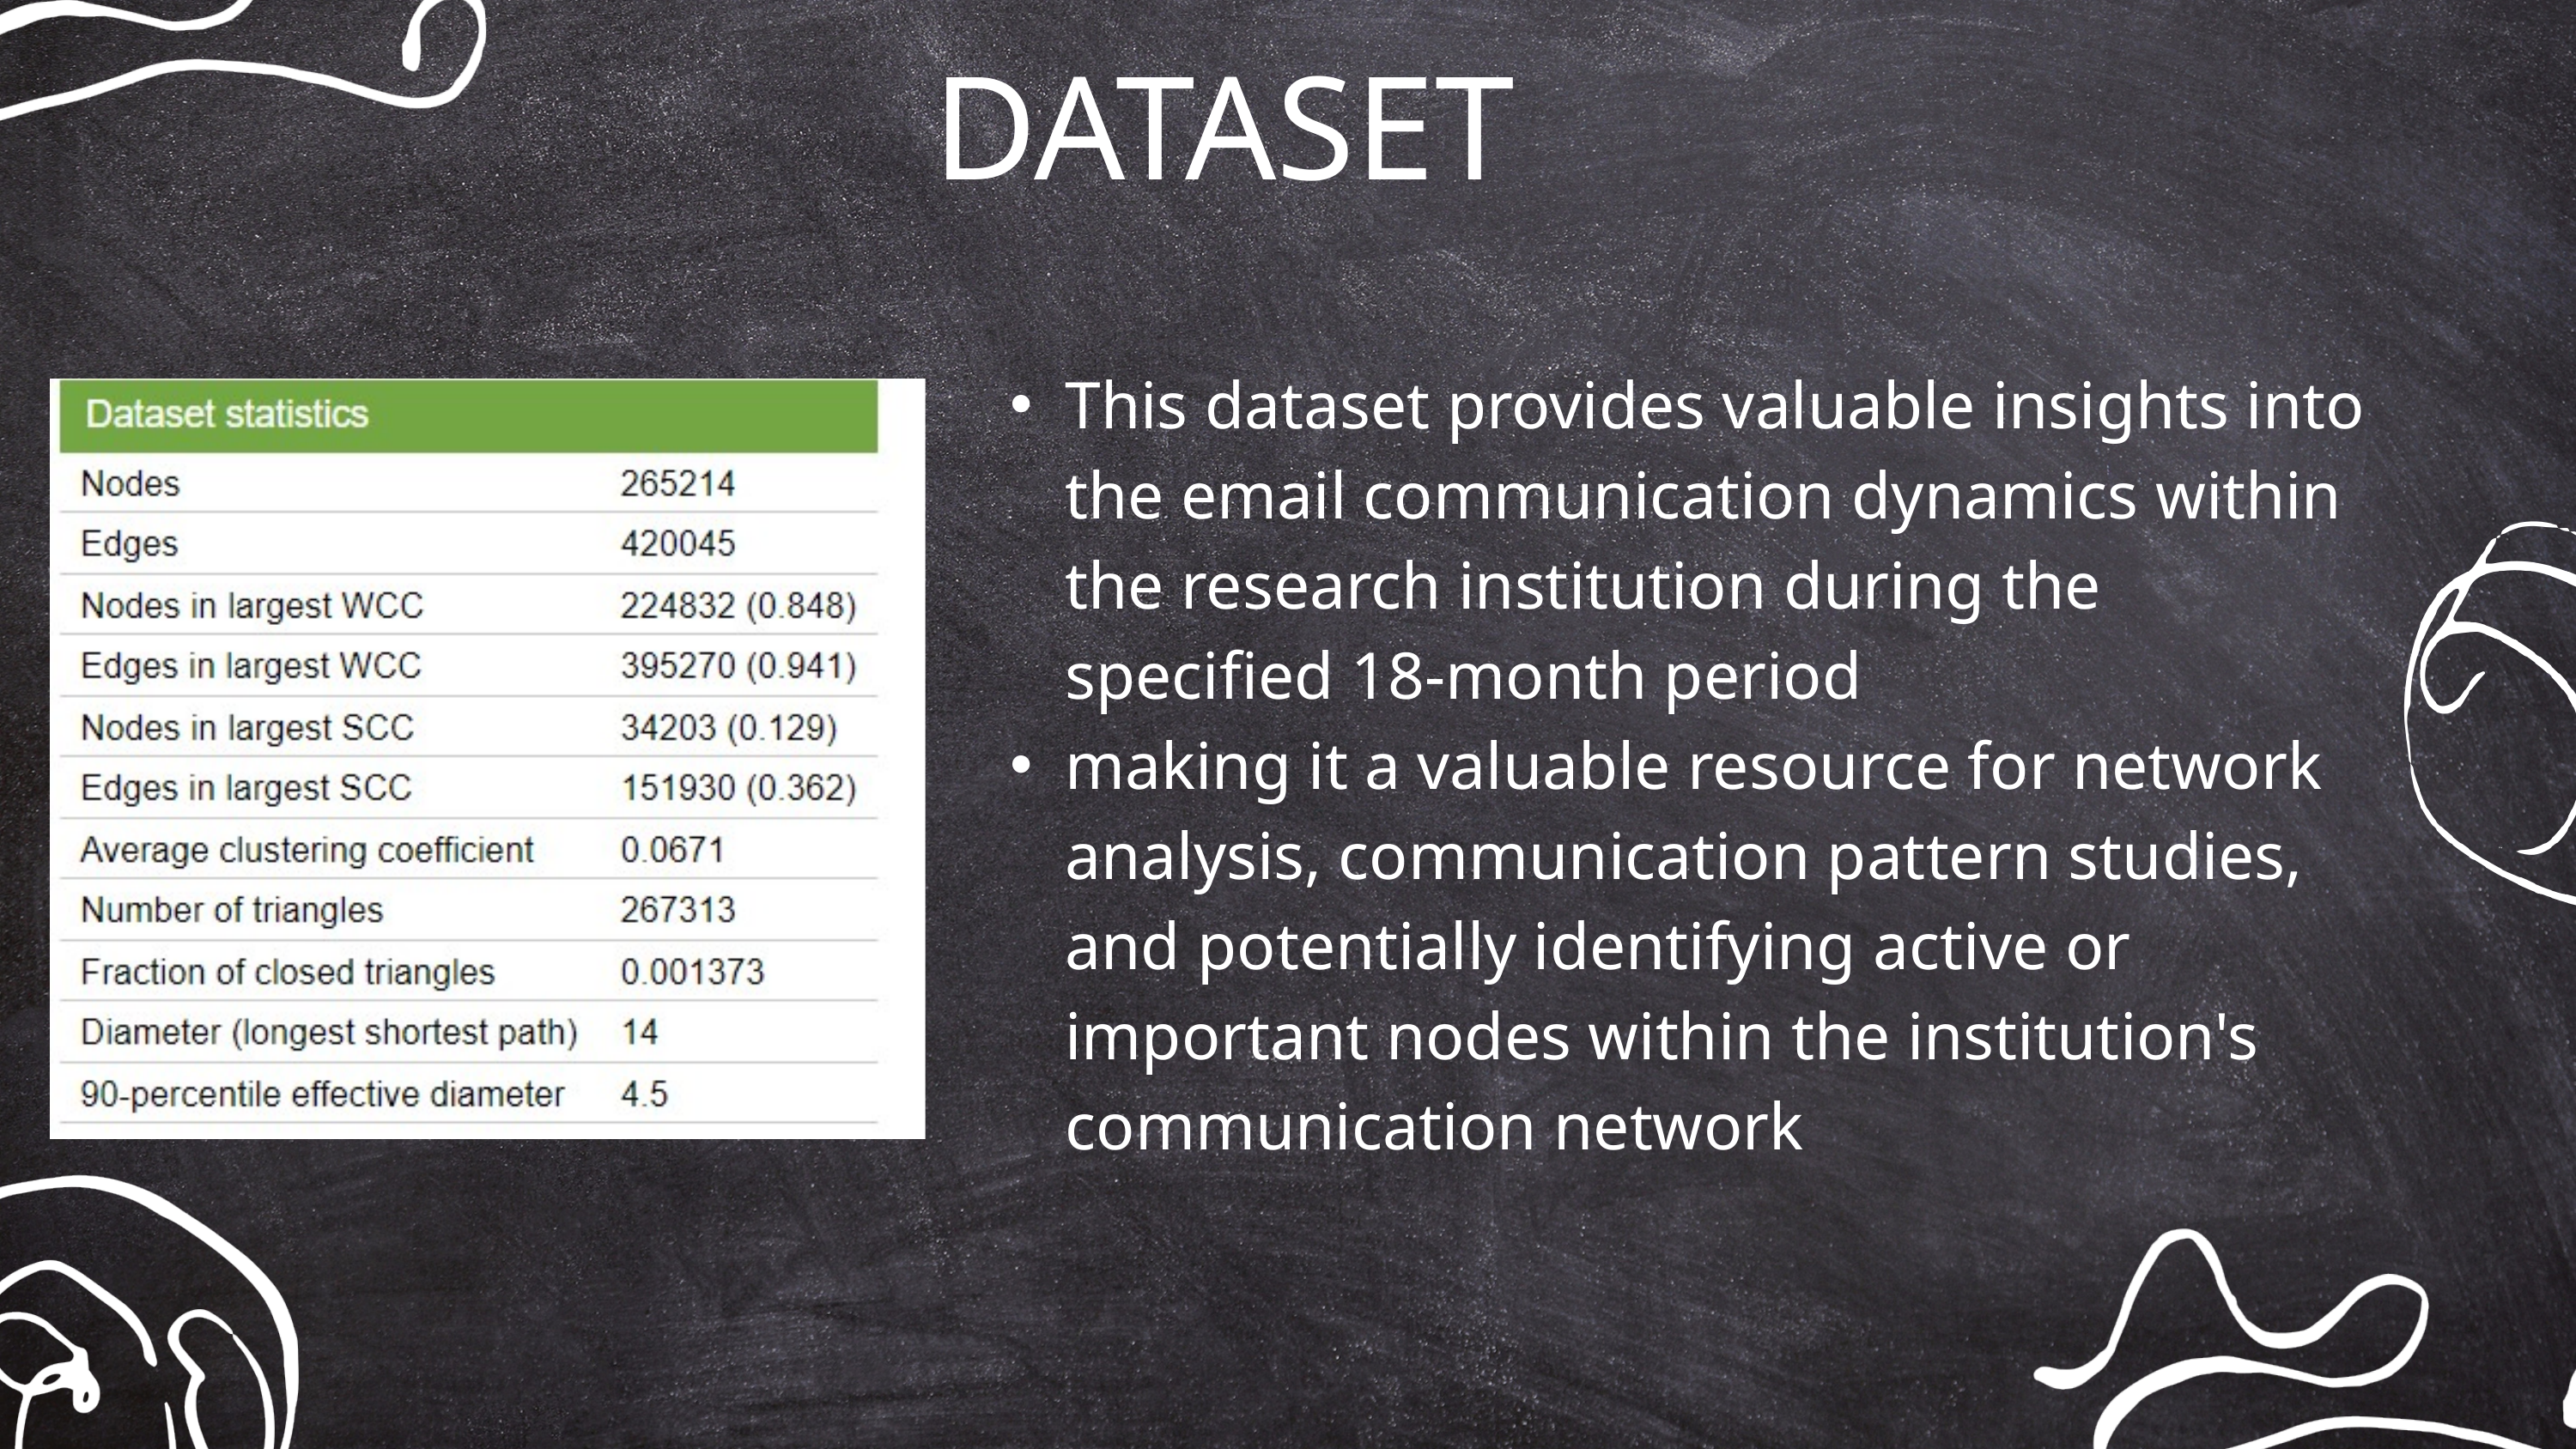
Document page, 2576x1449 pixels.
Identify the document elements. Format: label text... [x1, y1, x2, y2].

text_box [50, 379, 926, 1139]
text_box [0, 0, 2576, 1449]
text_box [2033, 1228, 2576, 1449]
text_box [0, 0, 488, 126]
text_box DATASET [355, 48, 2093, 209]
text_box This dataset provides valuable insights into the email communication dynamics within the research institution during the specified 18-month period making it a valuable resource for network analysis, communication pattern studies, and potentially identifying active or important nodes within the institution's communication network [956, 351, 2380, 1163]
text_box [0, 1173, 309, 1449]
text_box [2403, 520, 2576, 928]
